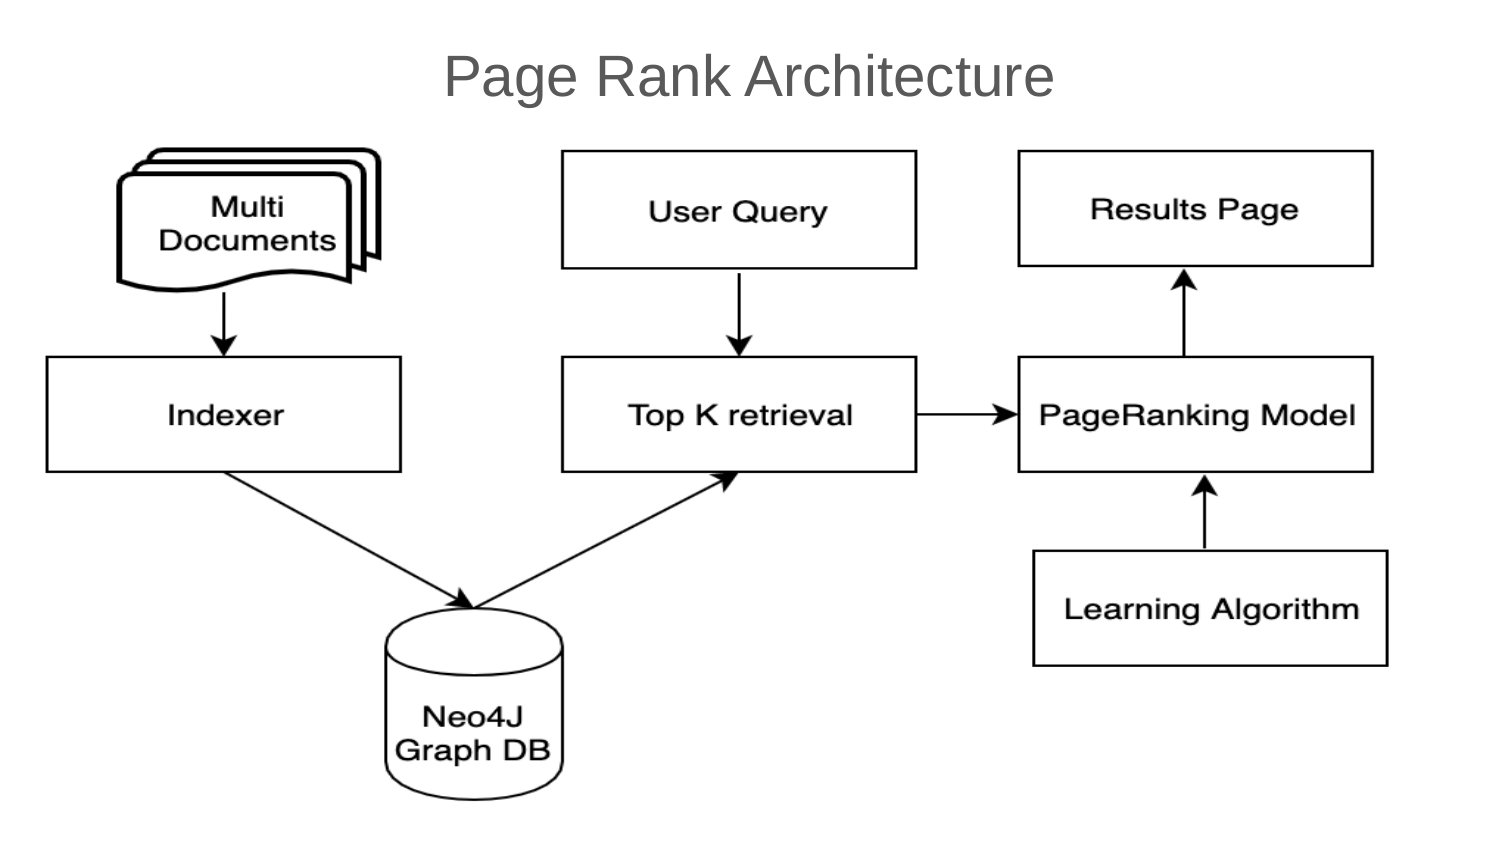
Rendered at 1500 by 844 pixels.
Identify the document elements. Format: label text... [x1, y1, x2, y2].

subtitle Page Rank Architecture [51, 23, 1449, 777]
picture [37, 125, 1436, 826]
